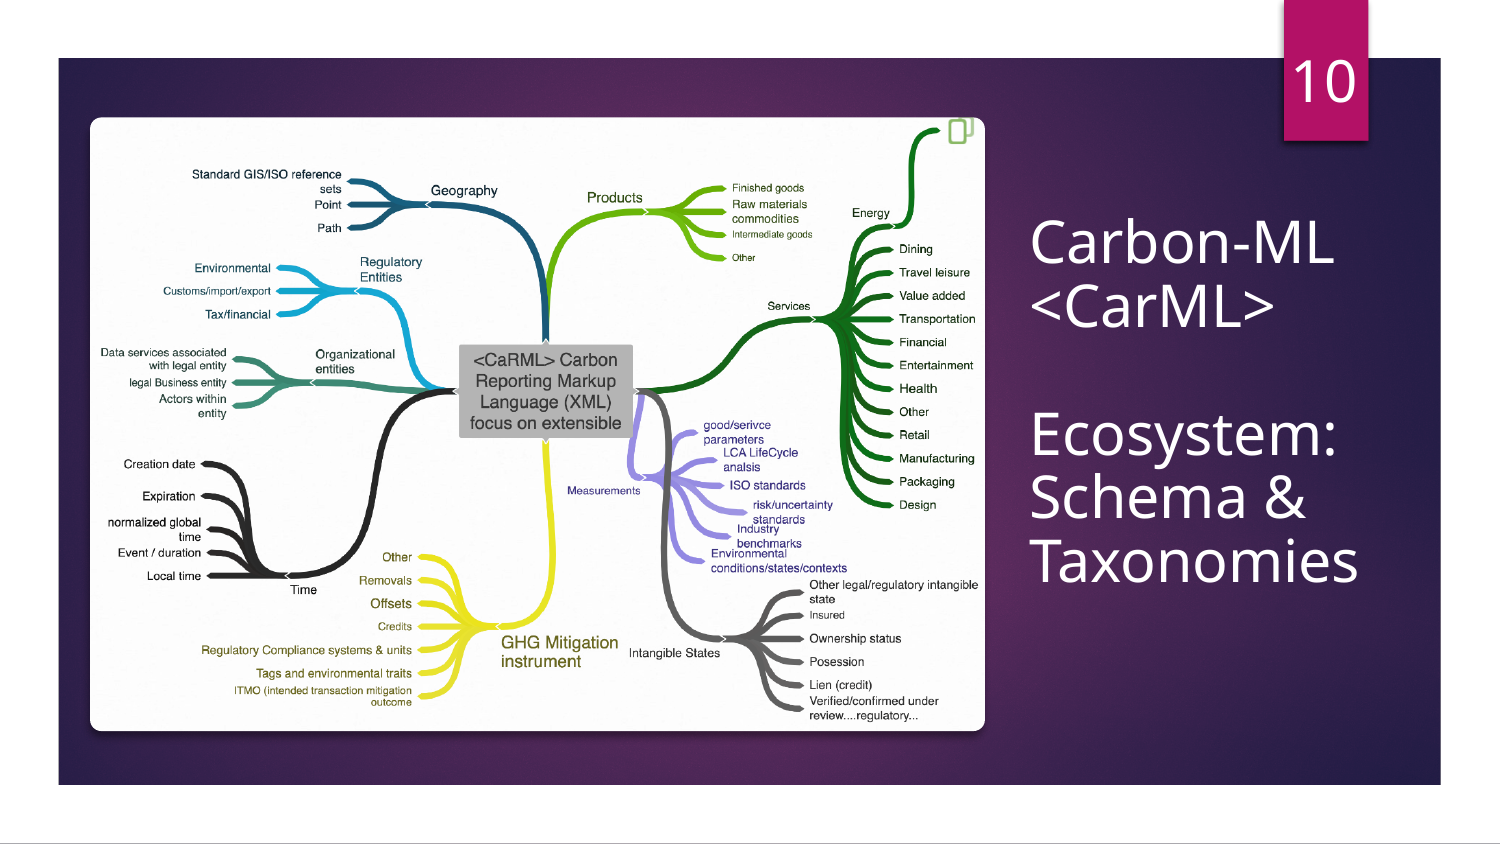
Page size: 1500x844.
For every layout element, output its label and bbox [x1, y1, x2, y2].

list [89, 117, 986, 732]
text_box [0, 0, 1500, 844]
